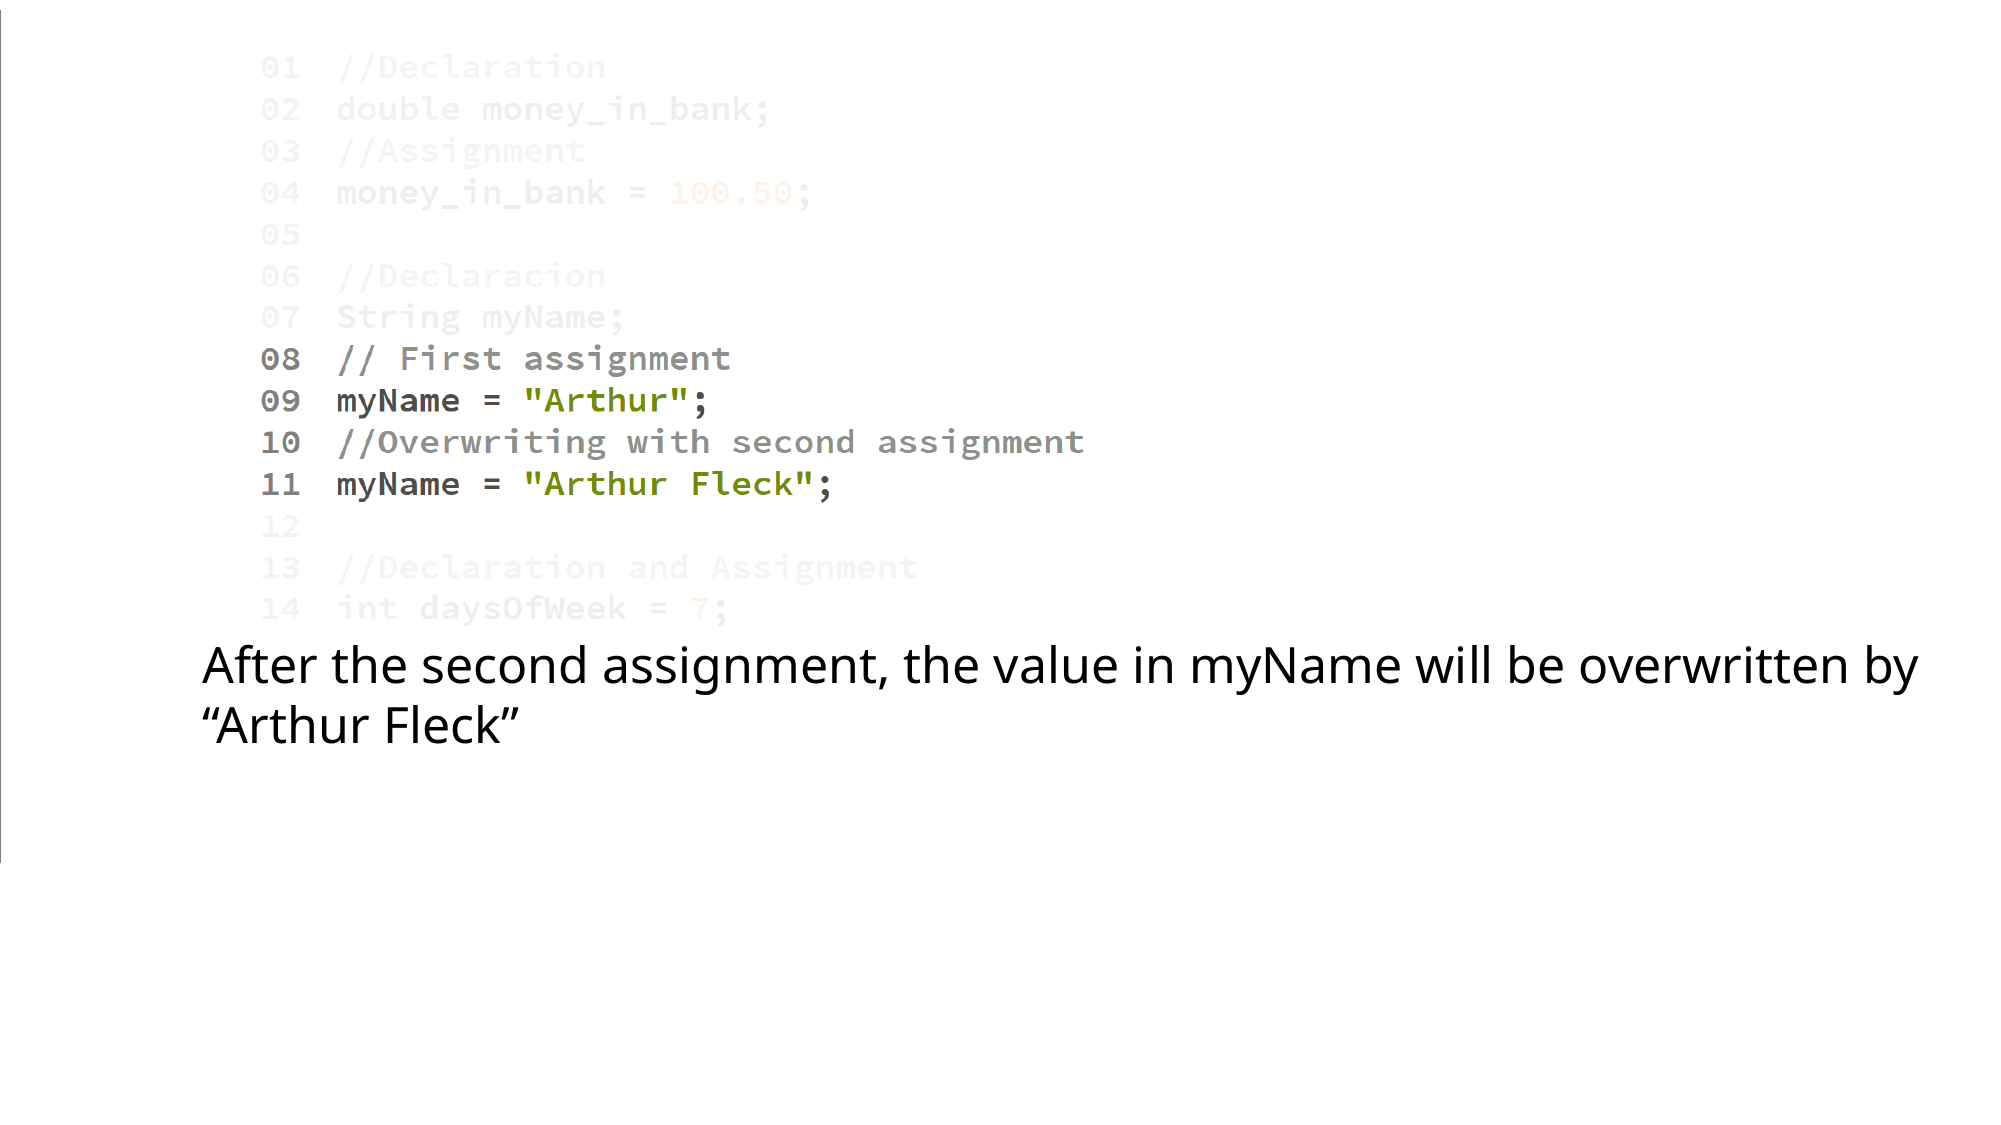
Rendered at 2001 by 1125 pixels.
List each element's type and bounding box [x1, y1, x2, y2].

picture [0, 10, 2000, 863]
